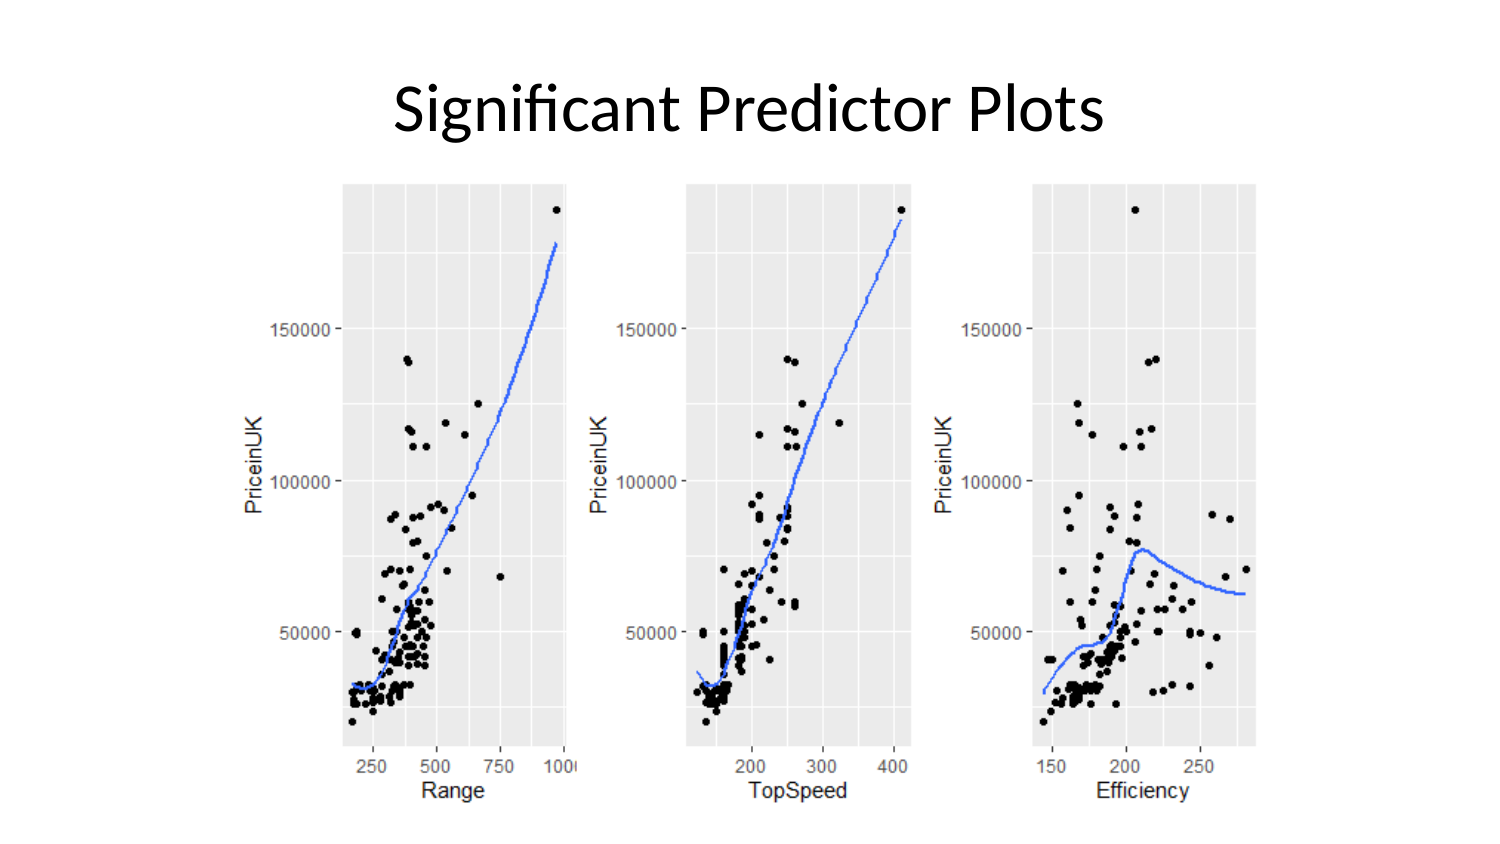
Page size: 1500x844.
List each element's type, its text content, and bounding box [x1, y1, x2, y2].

picture [232, 174, 1268, 813]
title Significant Predictor Plots [75, 33, 1425, 175]
